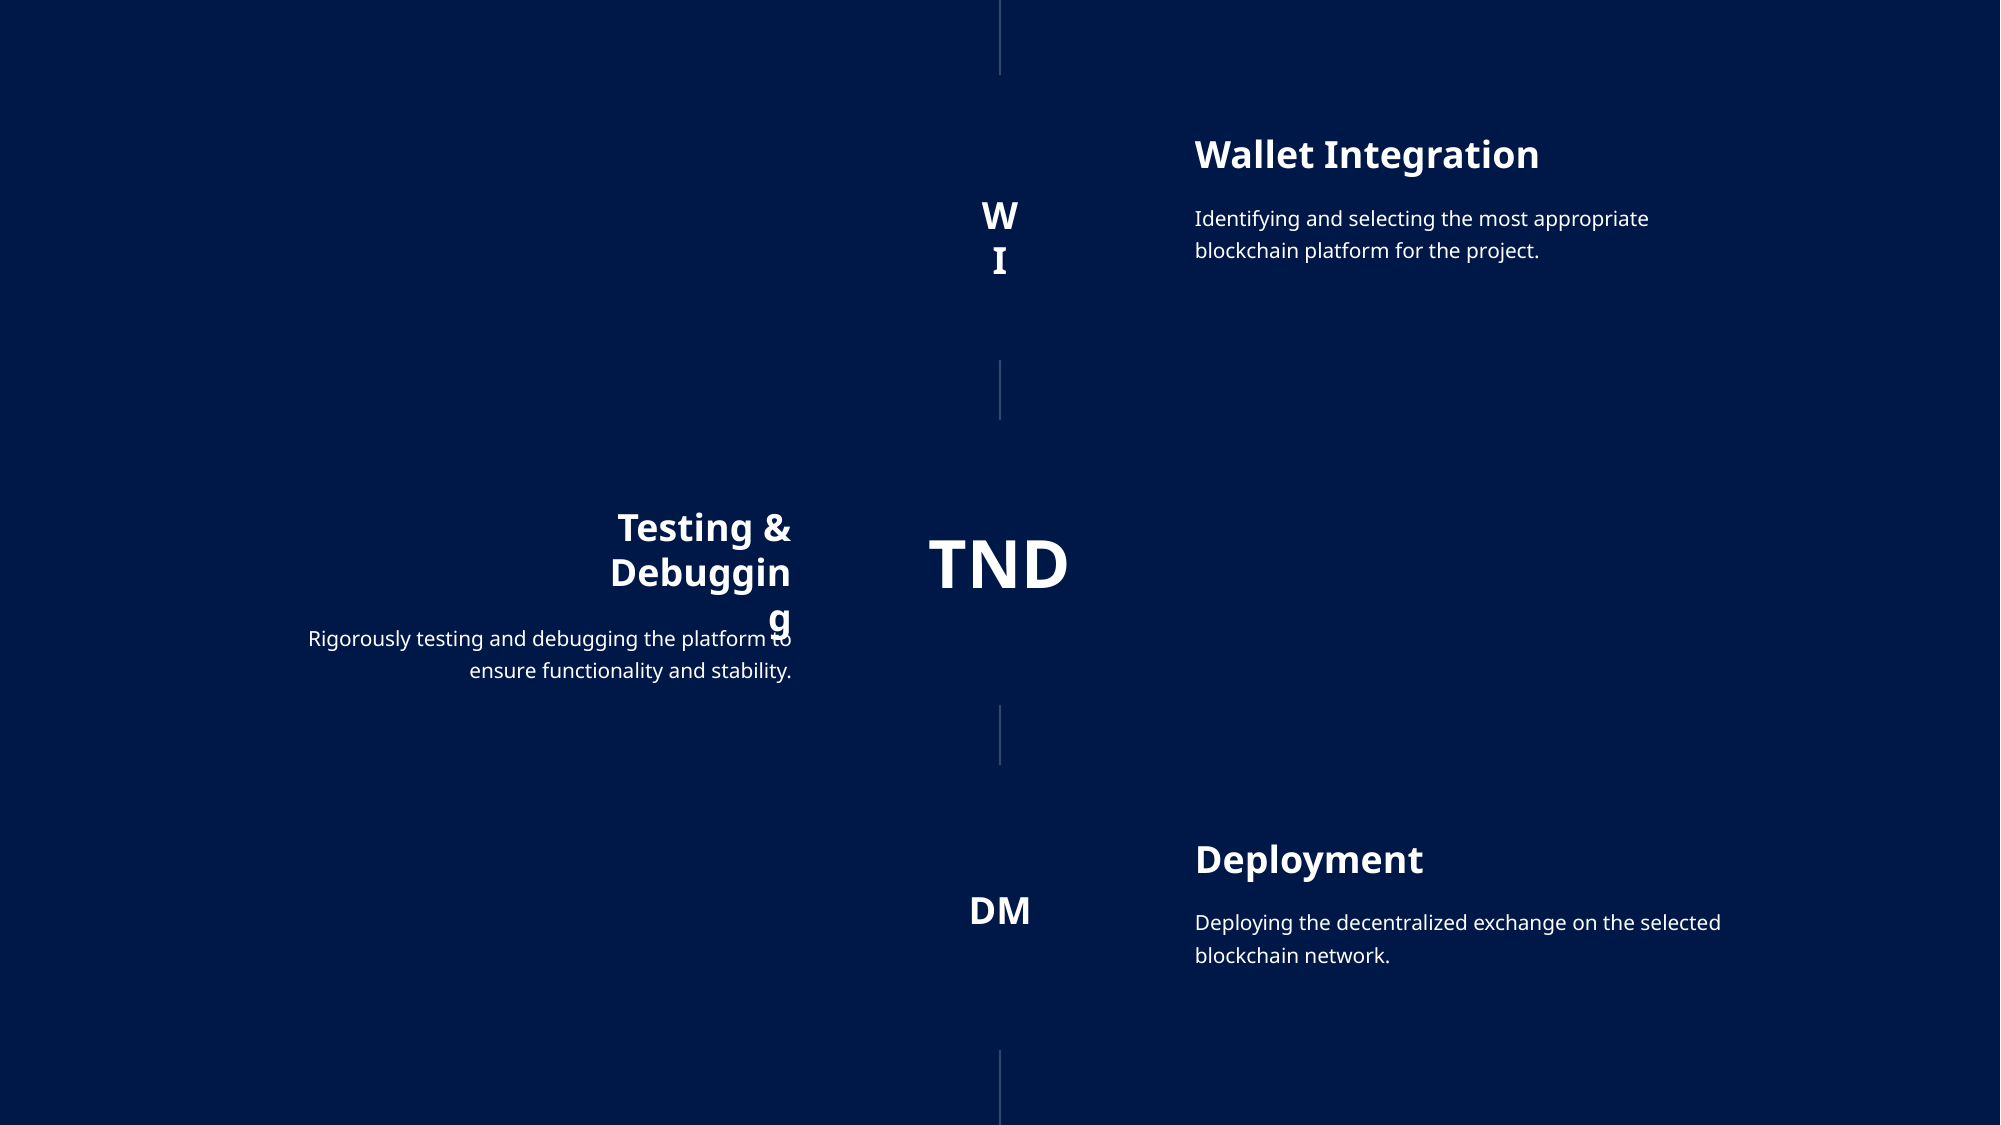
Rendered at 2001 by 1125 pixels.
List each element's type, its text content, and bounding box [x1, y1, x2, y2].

text_box Deployment [1194, 828, 1427, 889]
picture [857, 764, 1143, 1051]
text_box Deploying the decentralized exchange on the selected blockchain network. [1194, 894, 1736, 975]
text_box Identifying and selecting the most appropriate blockchain platform for the project. [1194, 190, 1736, 271]
text_box Testing & Debugging [591, 496, 792, 610]
picture [857, 419, 1143, 706]
text_box Wallet Integration [1194, 123, 1585, 184]
picture [857, 74, 1143, 361]
text_box Rigorously testing and debugging the platform to ensure functionality and stability. [251, 610, 792, 691]
